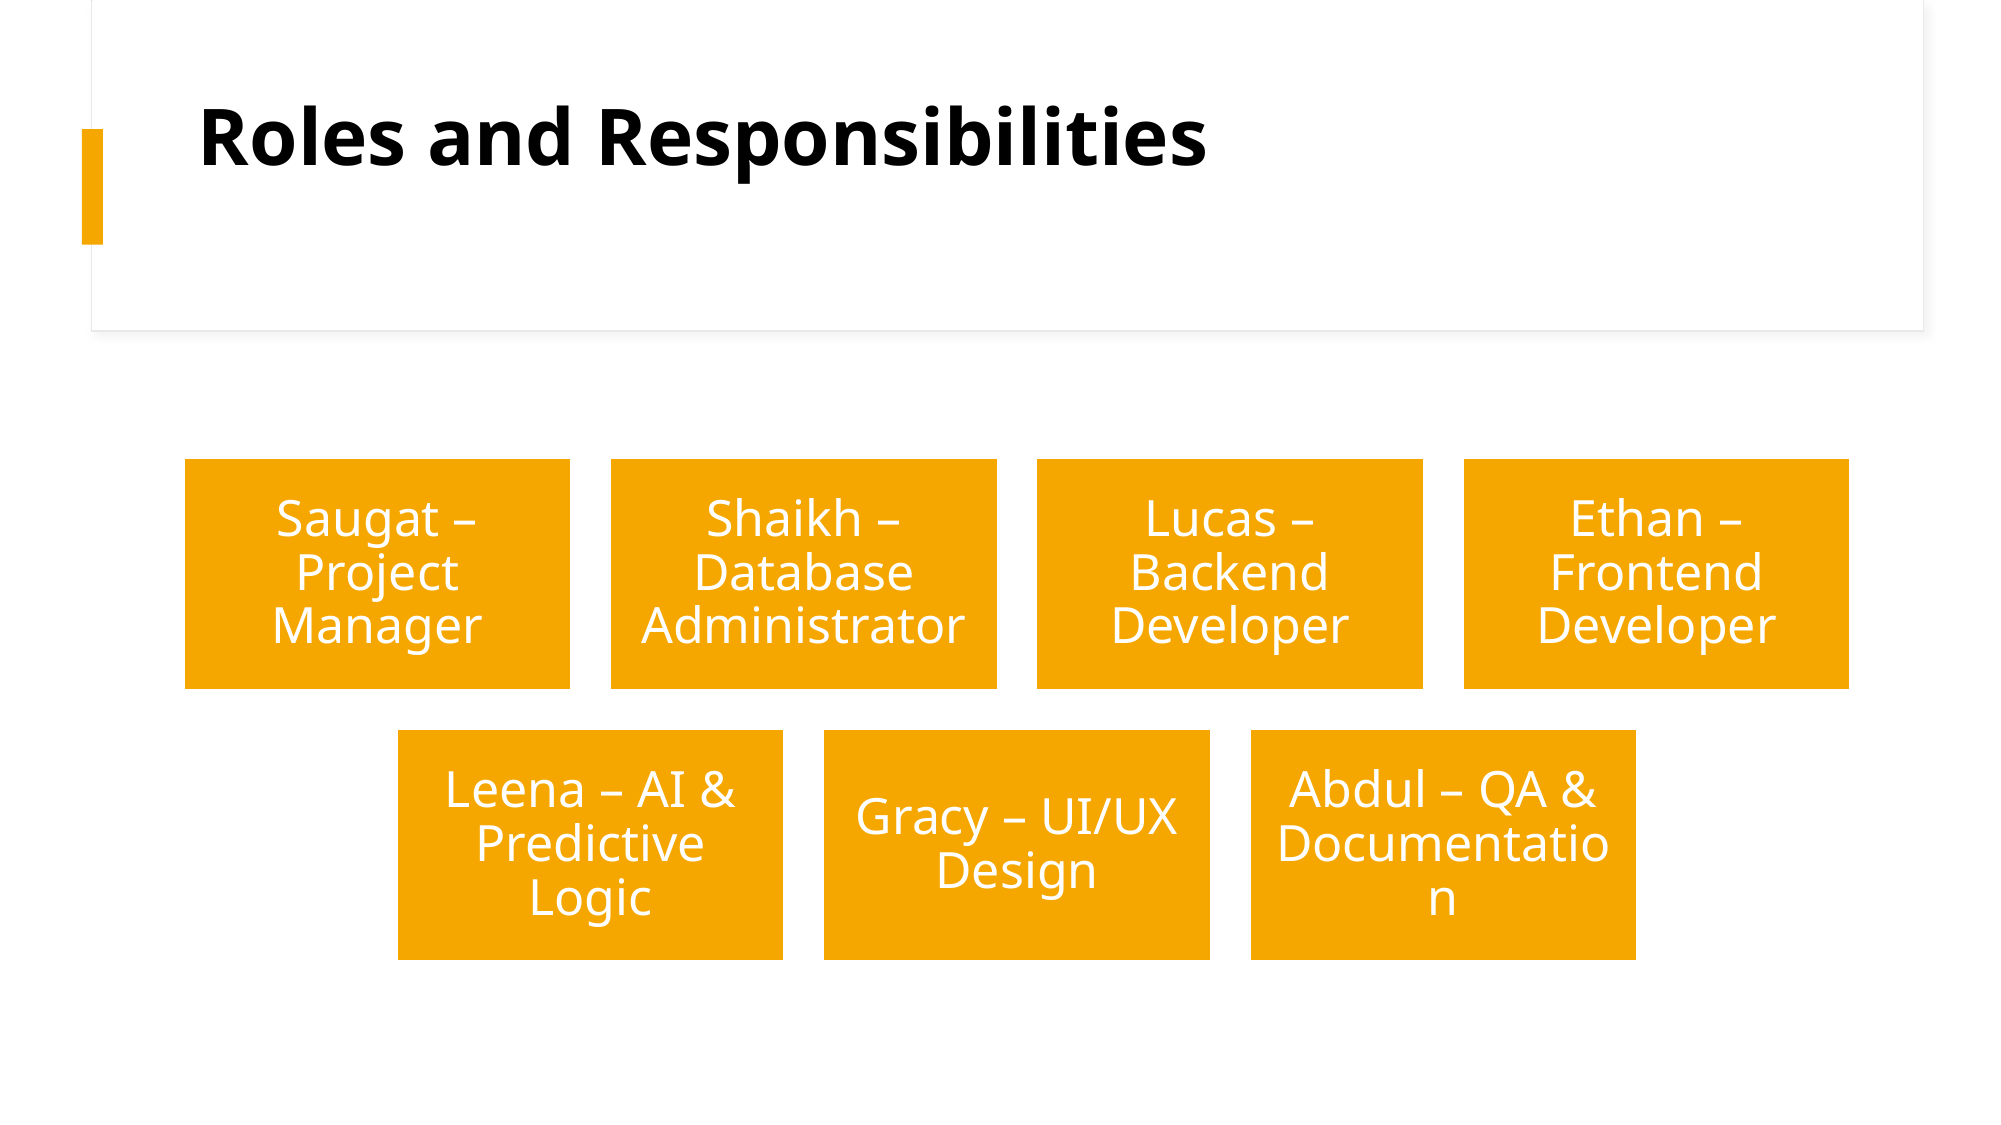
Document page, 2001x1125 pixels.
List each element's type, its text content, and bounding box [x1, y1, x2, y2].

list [182, 406, 1851, 1013]
title Roles and Responsibilities [183, 90, 1851, 284]
